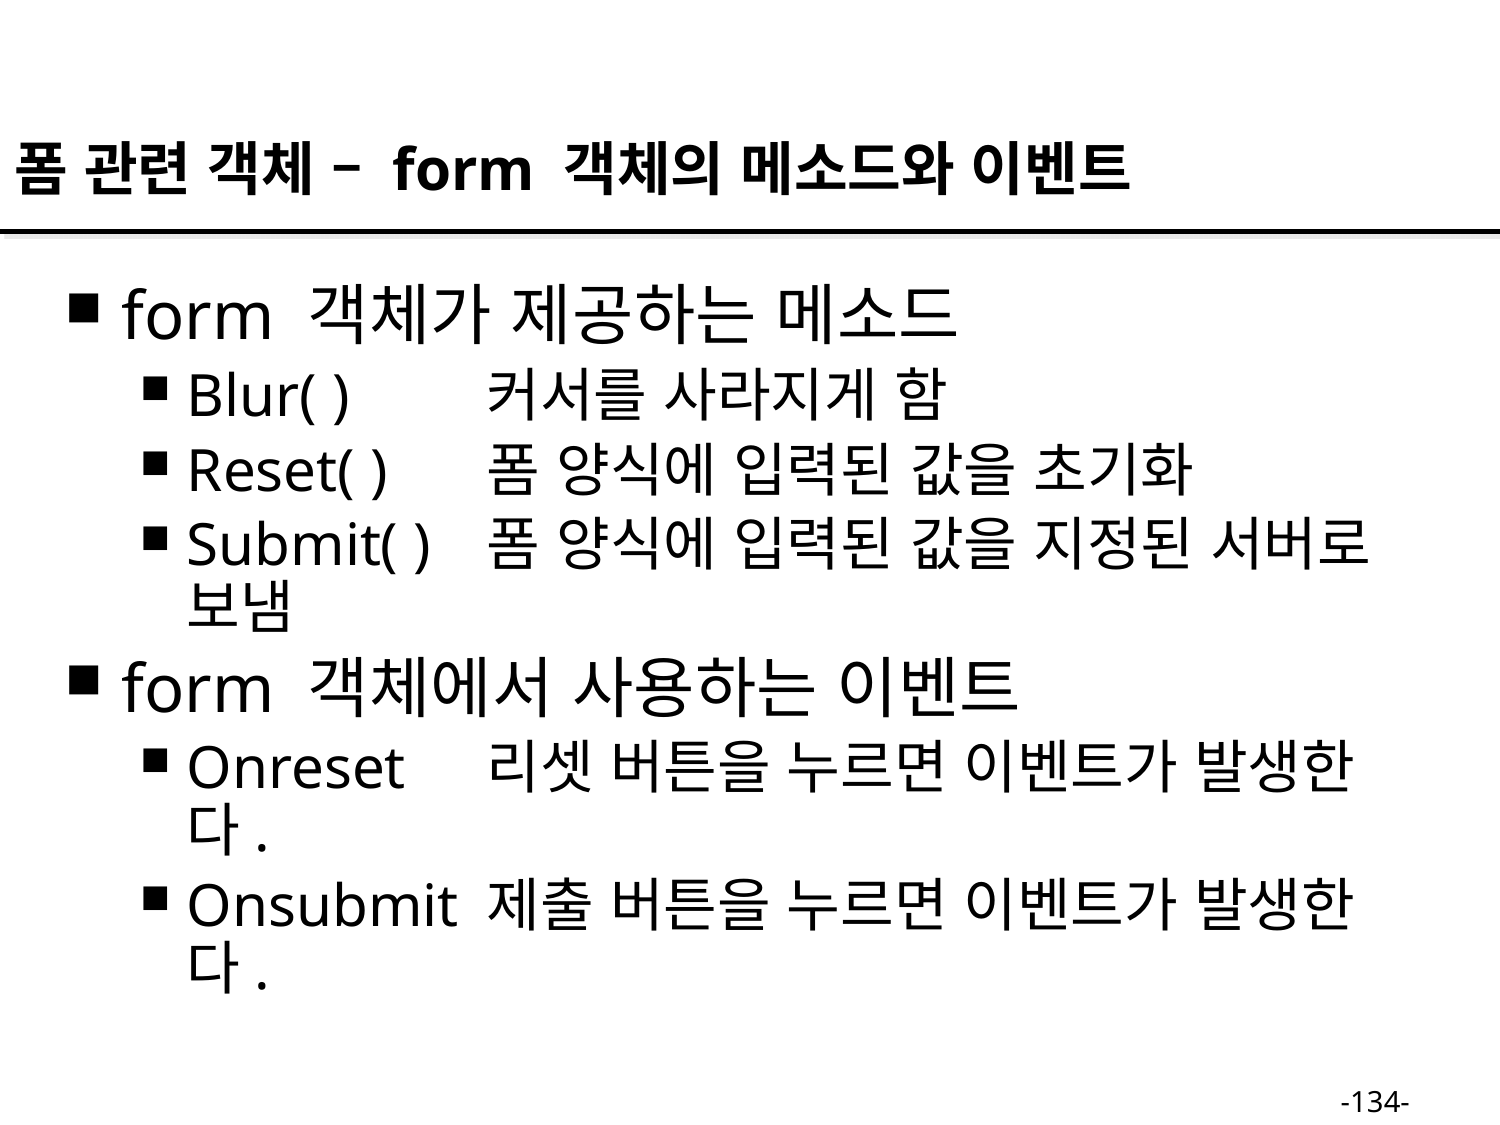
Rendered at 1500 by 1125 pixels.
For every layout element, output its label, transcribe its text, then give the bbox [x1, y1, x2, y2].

text_box 폼 관련 객체 – form 객체의 메소드와 이벤트 [0, 125, 1463, 210]
list form 객체가 제공하는 메소드 Blur( ) 커서를 사라지게 함 Reset( ) 폼 양식에 입력된 값을 초기화 Submit( ) 폼 양식에 입력된 값을 지정된 서버로 보냄 form 객체에서 사용하는 이벤트 Onreset 리셋 버튼을 누르면 이벤트가 발생한다. Onsubmit 제출 버튼을 누르면 이벤트가 발생한다. [50, 275, 1438, 1050]
slide_number -134- [1074, 1075, 1425, 1125]
